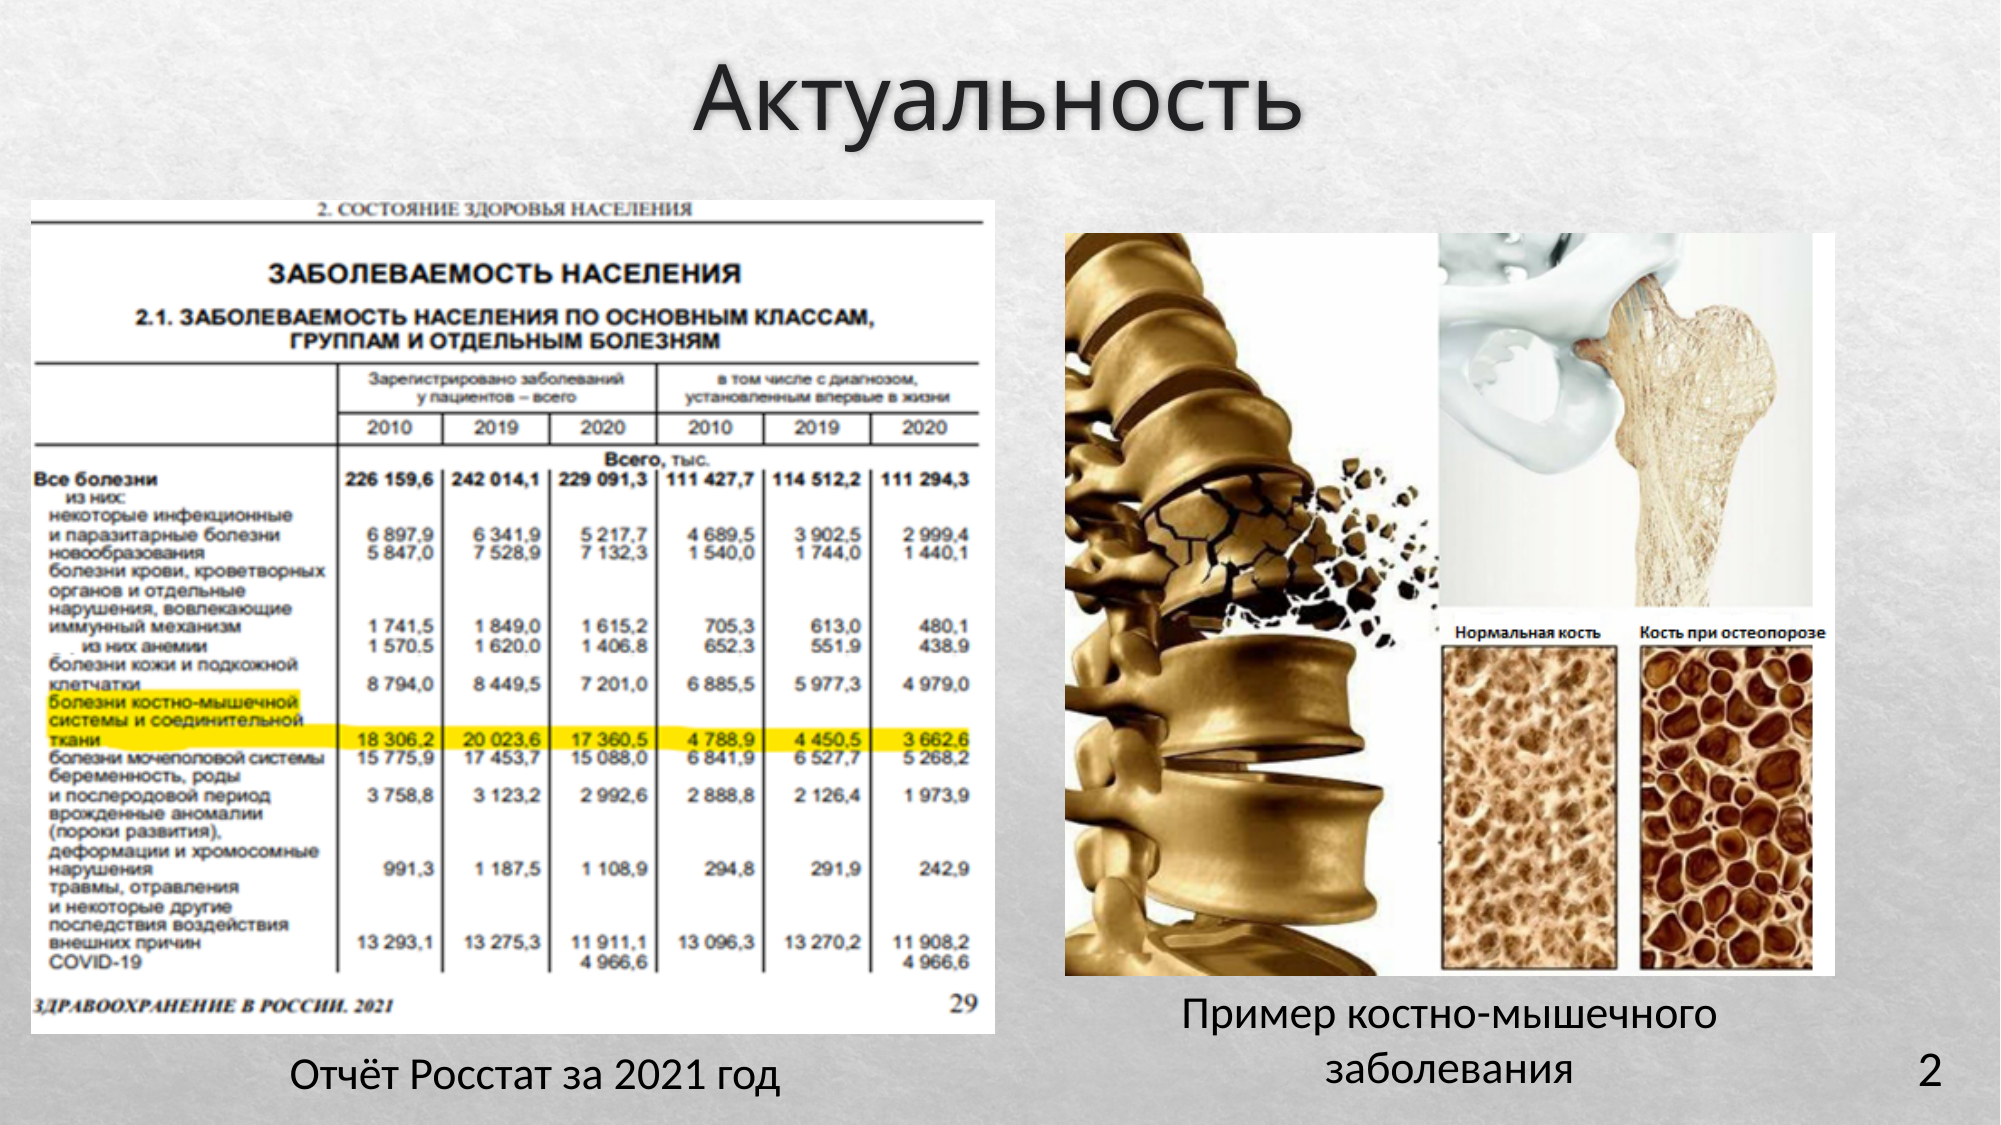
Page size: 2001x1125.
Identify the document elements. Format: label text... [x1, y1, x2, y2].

picture [30, 200, 995, 1035]
slide_number 2 [1834, 1036, 1958, 1097]
title Актуальность [150, 14, 1850, 174]
picture [1065, 233, 1835, 977]
text_box Пример костно-мышечного заболевания [1123, 988, 1776, 1101]
text_box Отчёт Росстат за 2021 год [262, 1047, 808, 1106]
